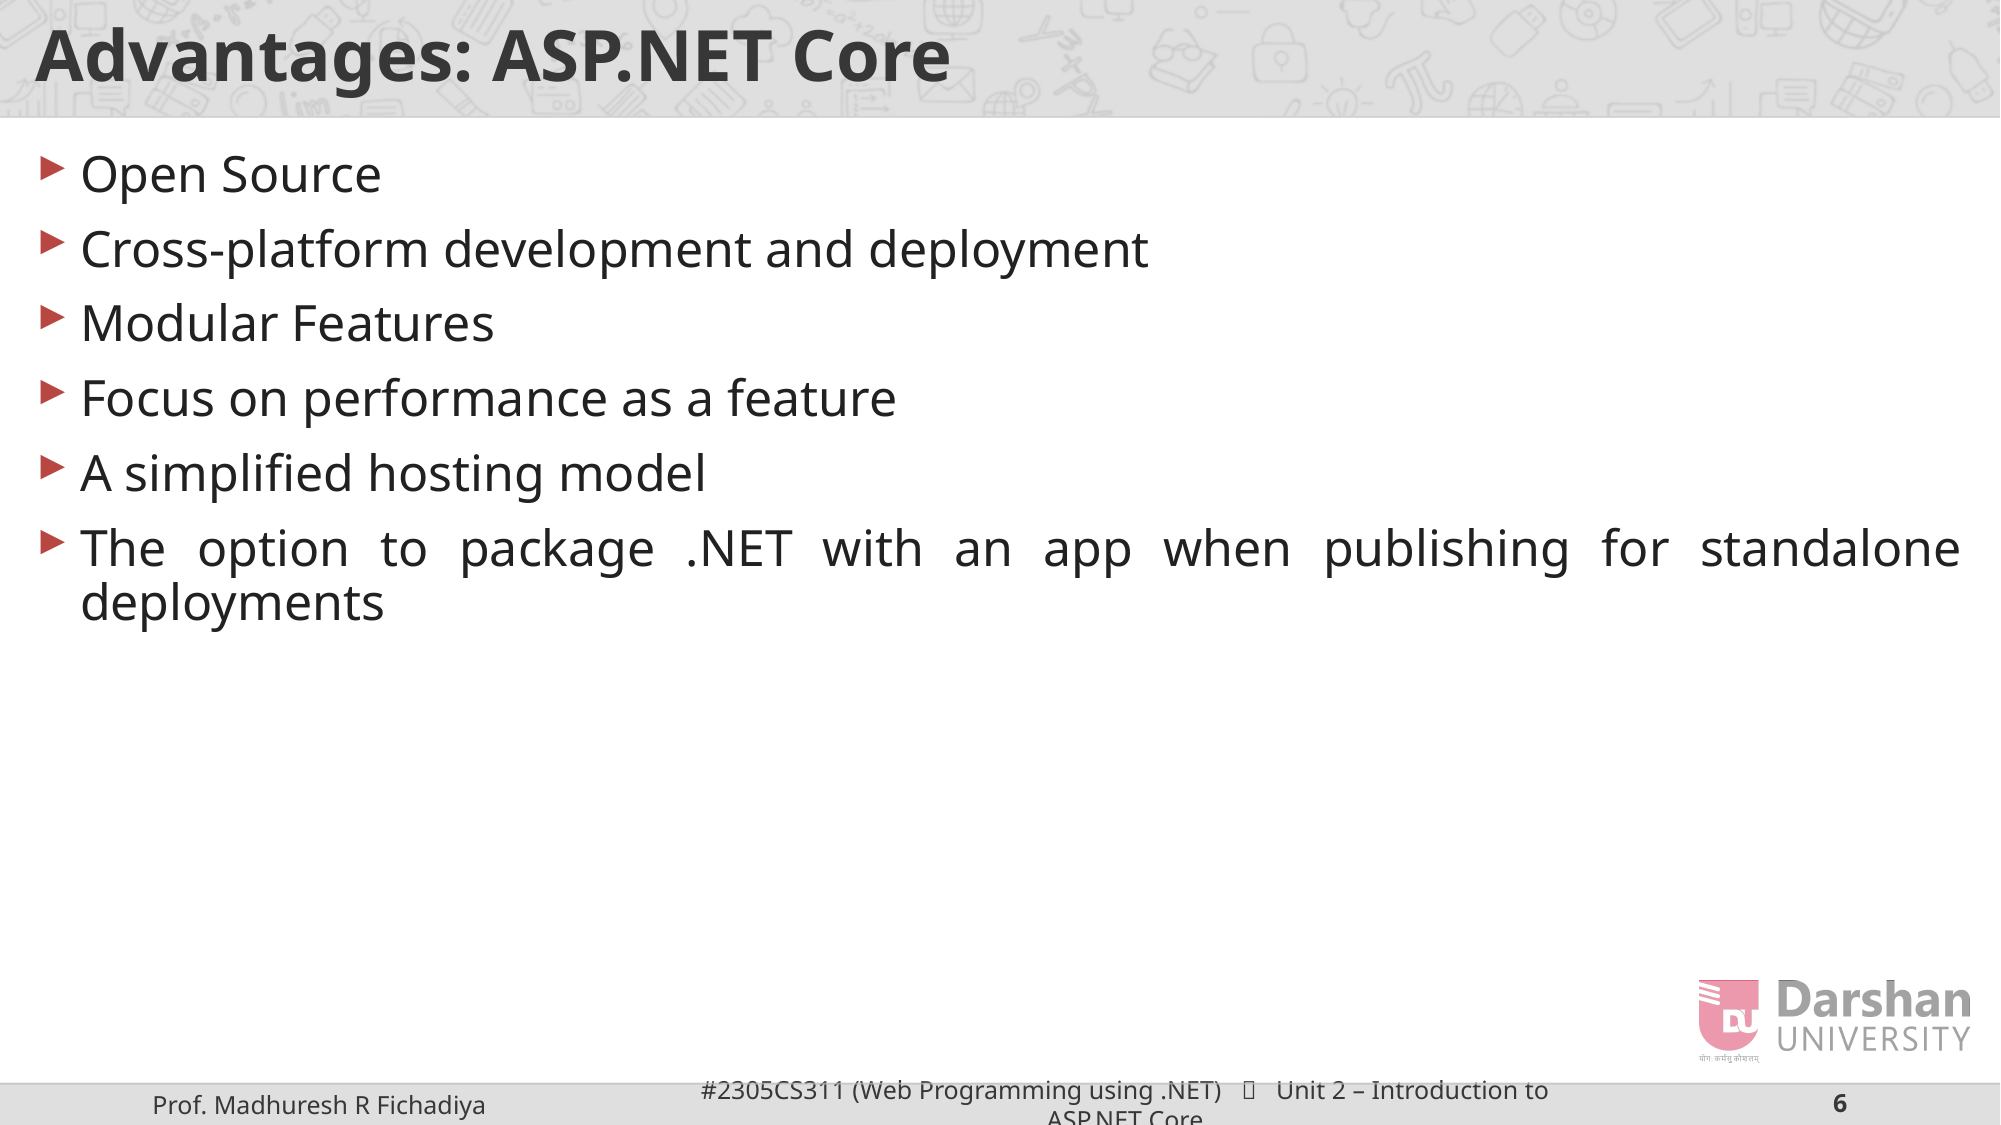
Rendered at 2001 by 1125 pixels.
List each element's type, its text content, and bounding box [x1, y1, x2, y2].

title Advantages: ASP.NET Core [0, 0, 2000, 117]
list Open Source Cross-platform development and deployment Modular Features Focus on performance as a feature A simplified hosting model The option to package .NET with an app when publishing for standalone deployments [21, 141, 1979, 1059]
